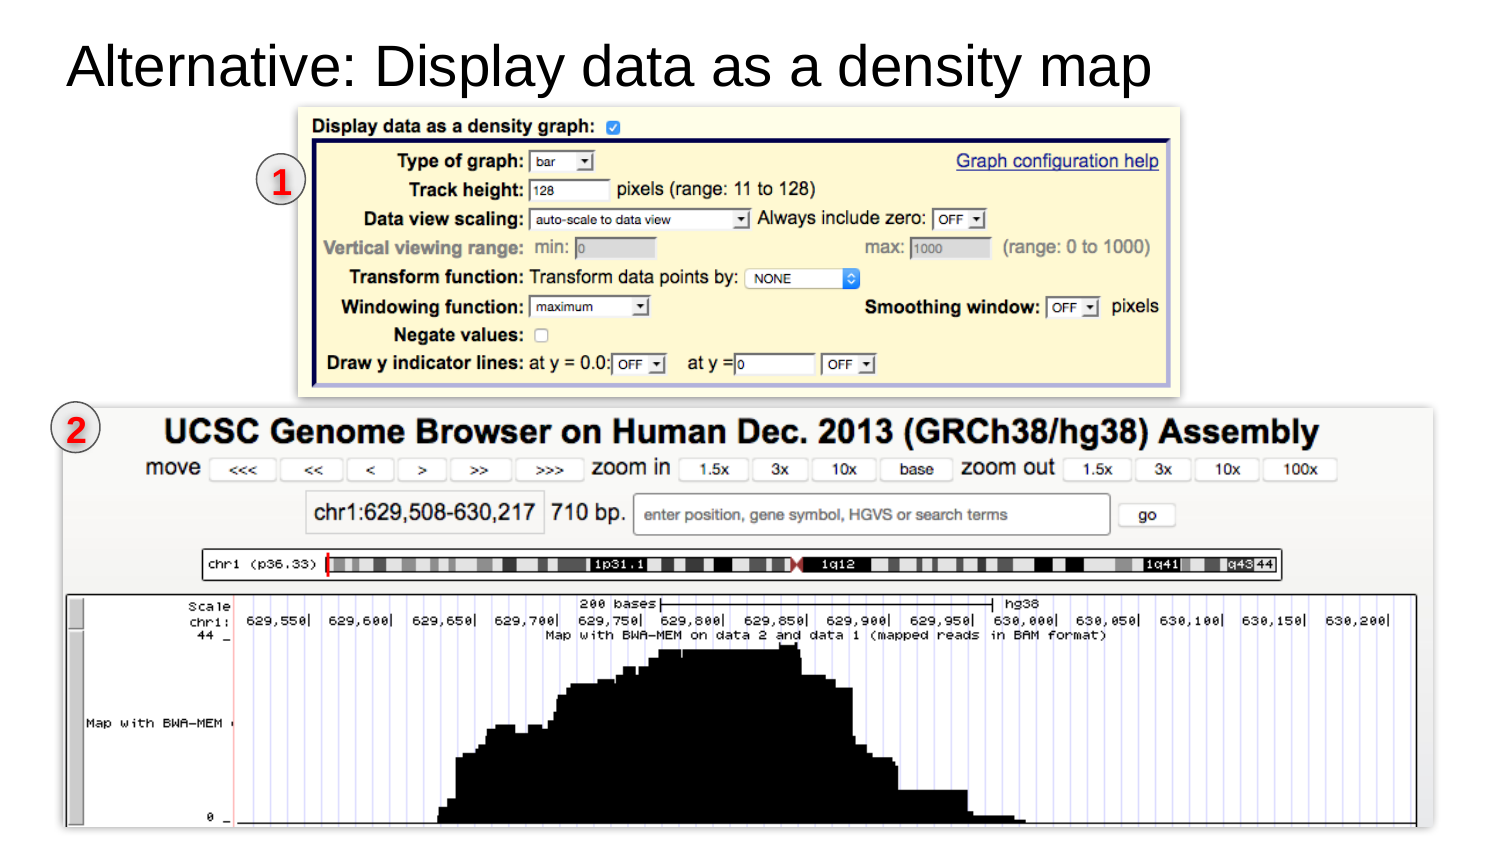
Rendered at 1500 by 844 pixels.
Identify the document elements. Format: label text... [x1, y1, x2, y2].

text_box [50, 390, 101, 453]
picture [298, 107, 1181, 398]
title Alternative: Display data as a density map [51, 13, 1449, 108]
picture [63, 407, 1433, 827]
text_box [256, 142, 306, 205]
